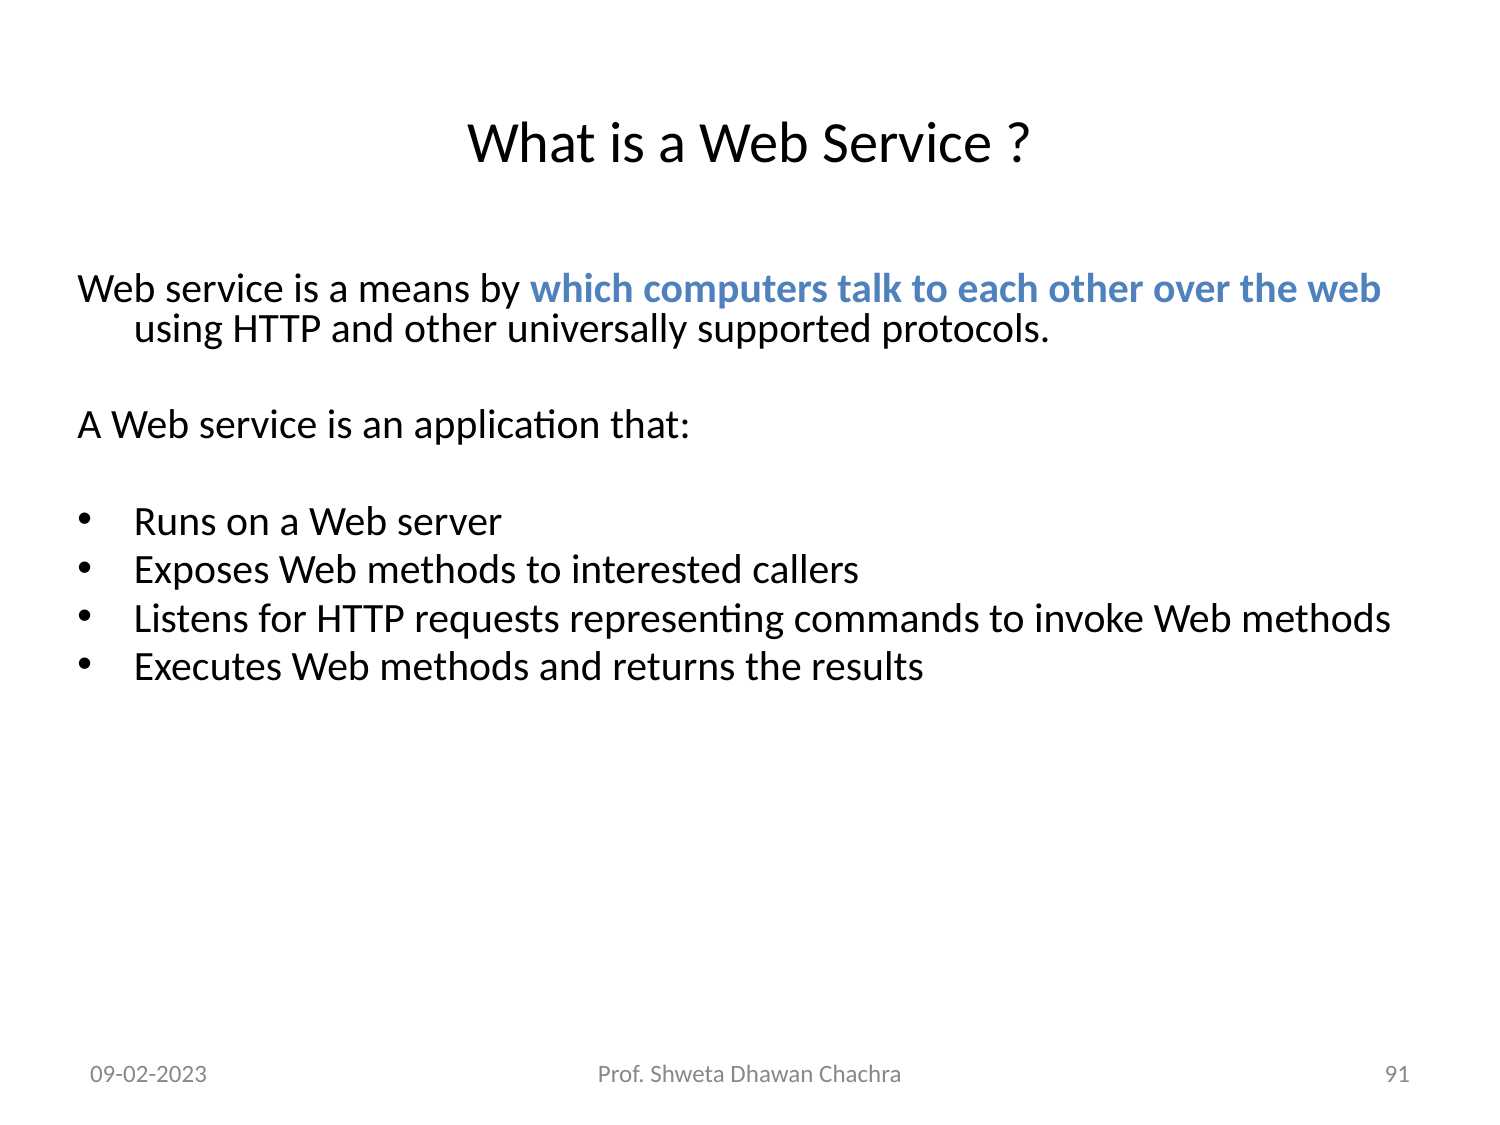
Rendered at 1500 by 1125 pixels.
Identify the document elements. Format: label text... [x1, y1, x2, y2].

title What is a Web Service ? [75, 45, 1425, 233]
footer Prof. Shweta Dhawan Chachra [512, 1042, 988, 1103]
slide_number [75, 1042, 425, 1103]
list Web service is a means by which computers talk to each other over the web using HTTP and other universally supported protocols. A Web service is an application that: Runs on a Web server Exposes Web methods to interested callers Listens for HTTP requests representing commands to invoke Web methods Executes Web methods and returns the results [62, 262, 1463, 1100]
slide_number ‹#› [1074, 1042, 1425, 1103]
